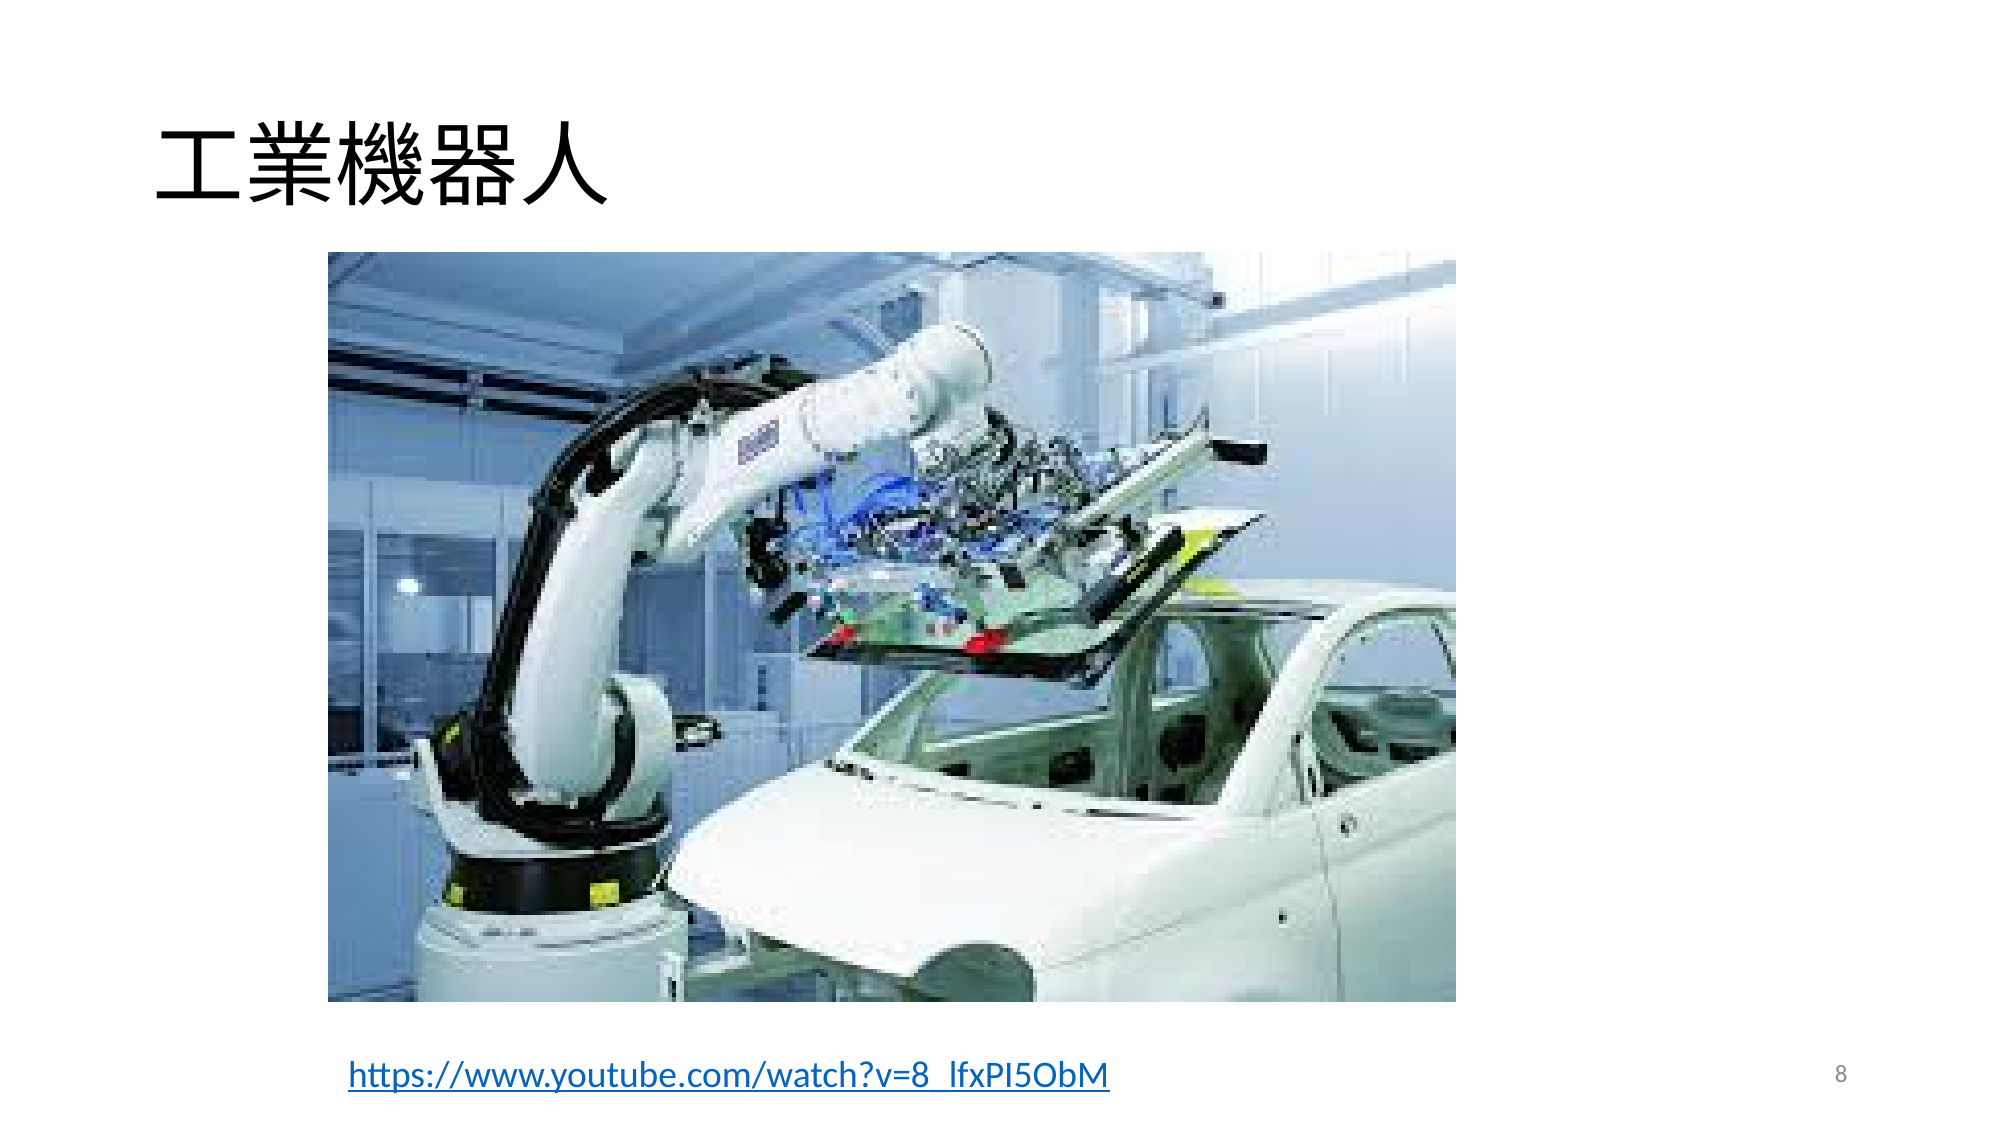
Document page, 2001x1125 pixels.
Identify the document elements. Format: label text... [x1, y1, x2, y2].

text_box https://www.youtube.com/watch?v=8_lfxPI5ObM [333, 1042, 1125, 1103]
slide_number 8 [1412, 1042, 1863, 1103]
picture [328, 252, 1456, 1002]
title 工業機器人 [137, 59, 1863, 278]
